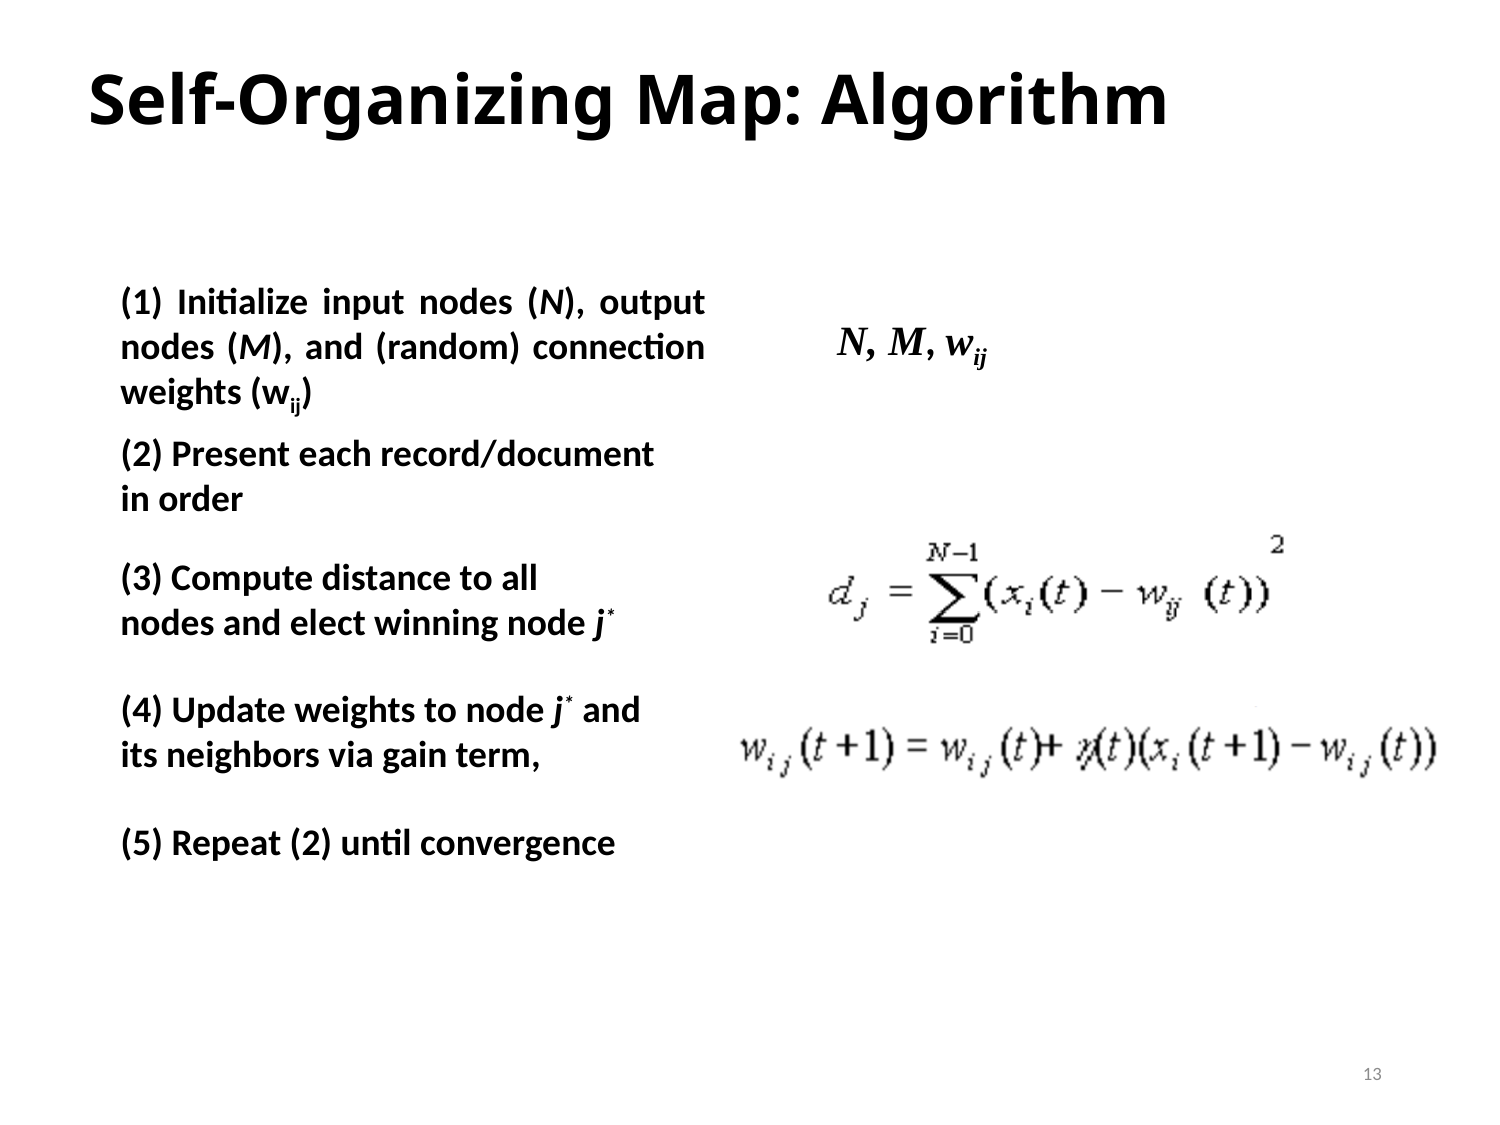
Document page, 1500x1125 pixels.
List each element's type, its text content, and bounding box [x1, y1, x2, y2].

text_box (1) Initialize input nodes (N), output nodes (M), and (random) connection weights (wij) [105, 269, 721, 426]
picture [820, 523, 1293, 658]
text_box (3) Compute distance to all nodes and elect winning node j* [105, 545, 653, 651]
text_box (2) Present each record/document in order [105, 421, 675, 526]
text_box N, M, wij [822, 306, 1002, 378]
slide_number 13 [1059, 1042, 1397, 1103]
picture [720, 706, 1446, 794]
title Self-Organizing Map: Algorithm [73, 0, 1368, 211]
text_box (5) Repeat (2) until convergence [105, 810, 675, 870]
